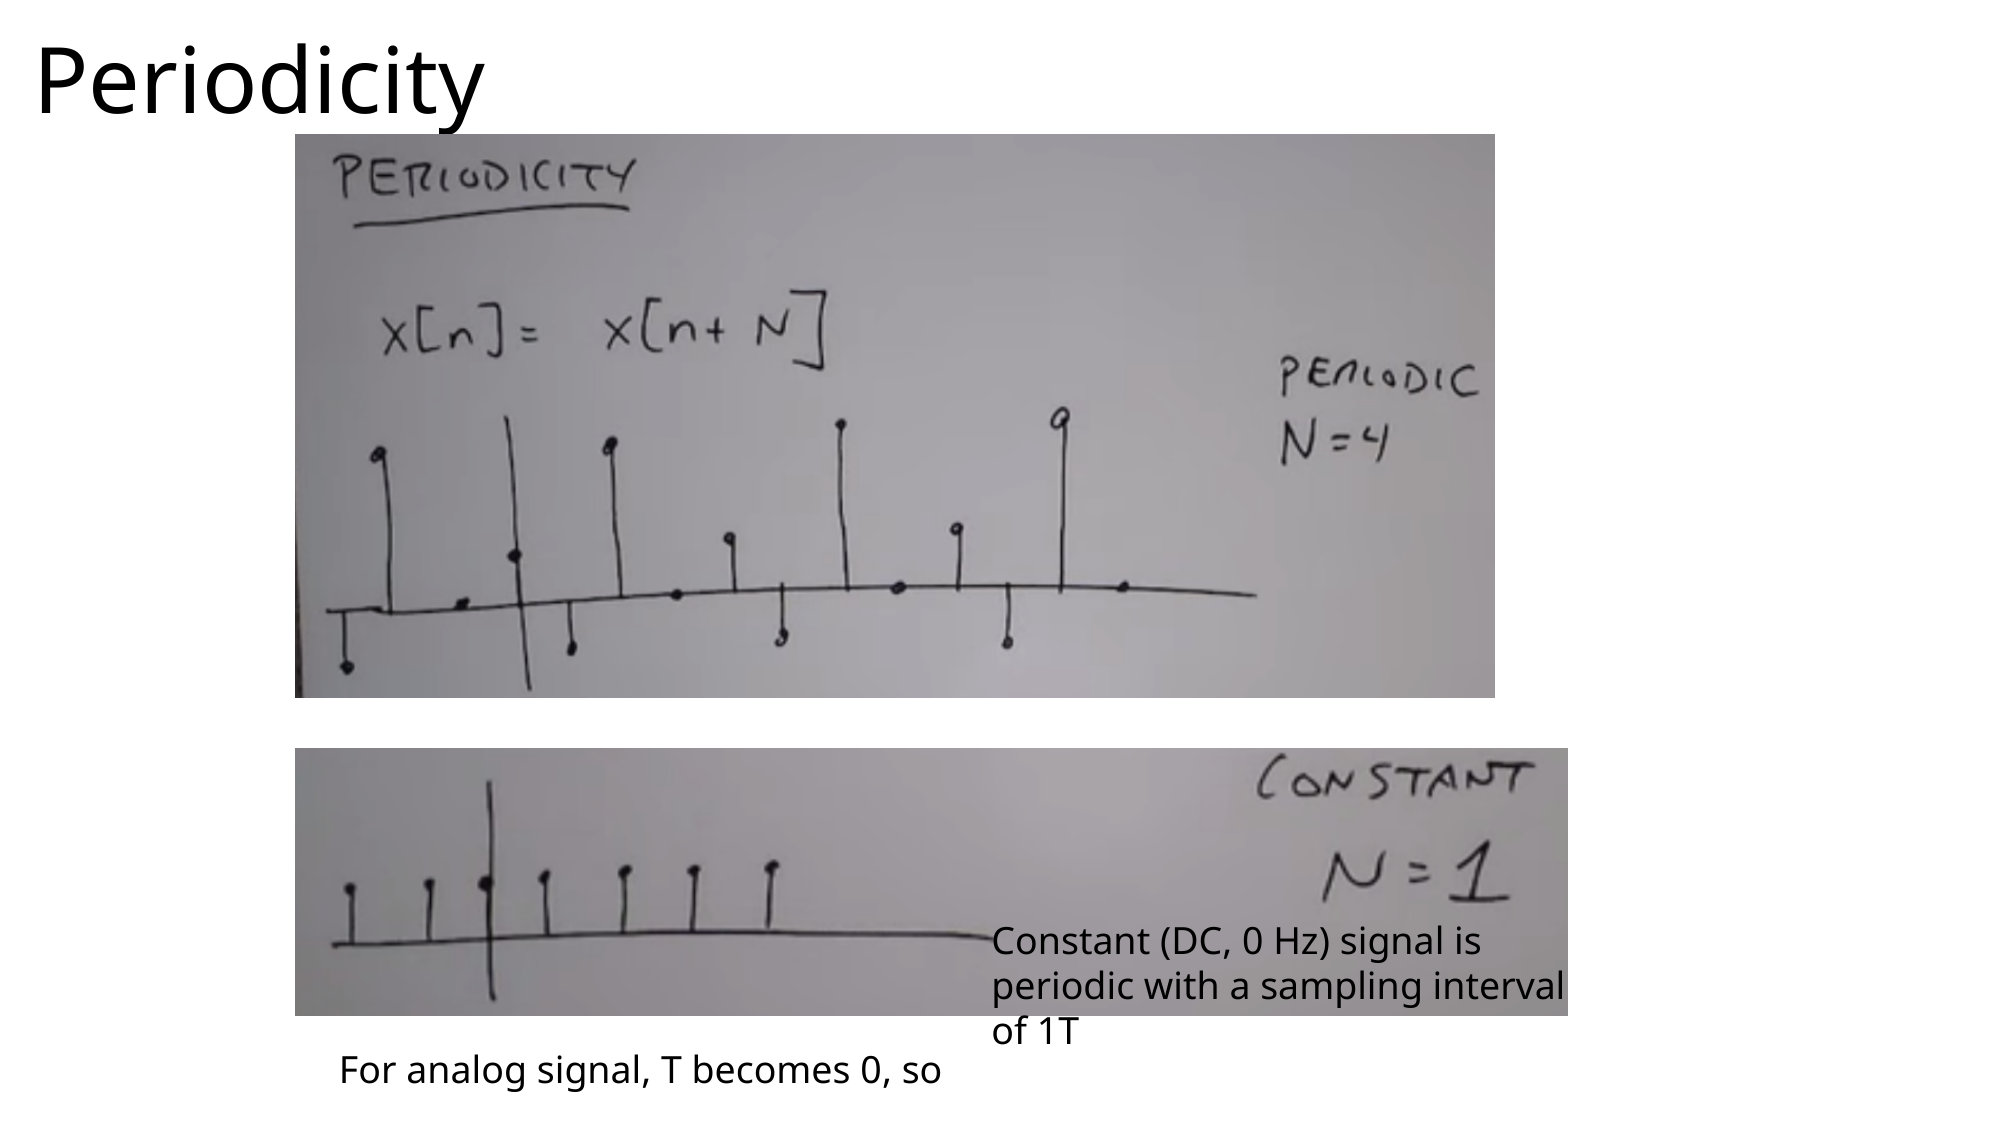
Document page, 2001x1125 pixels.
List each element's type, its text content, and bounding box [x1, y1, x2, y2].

title Periodicity [18, 0, 1744, 193]
picture [295, 747, 1568, 1017]
picture [295, 134, 1496, 699]
text_box For analog signal, T becomes 0, so [324, 1038, 1077, 1099]
text_box Constant (DC, 0 Hz) signal is periodic with a sampling interval of 1T [976, 909, 1606, 1060]
